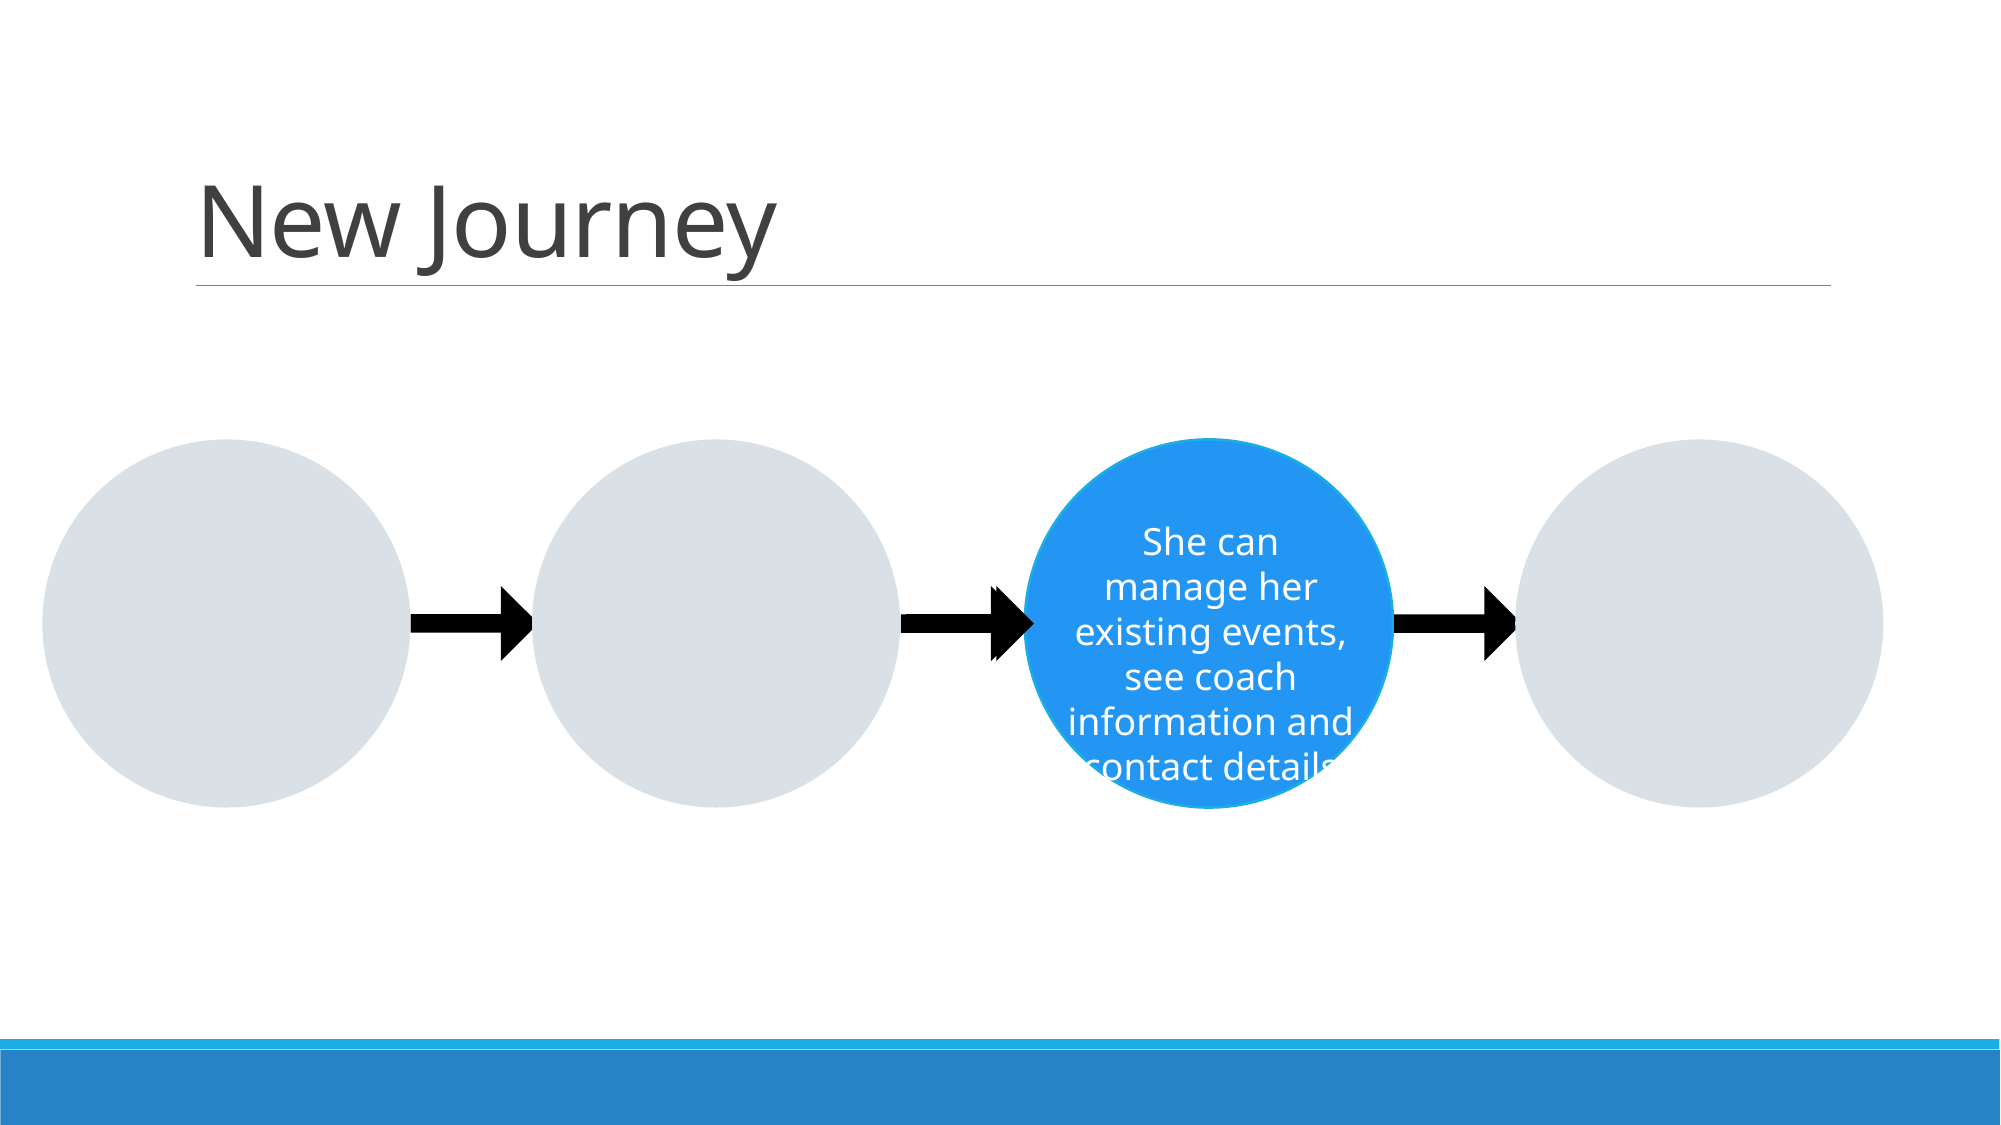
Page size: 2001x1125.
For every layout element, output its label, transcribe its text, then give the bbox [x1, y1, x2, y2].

title New Journey [180, 47, 1830, 285]
text_box [41, 438, 407, 809]
text_box [1513, 438, 1885, 809]
text_box [1402, 584, 1514, 663]
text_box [410, 438, 1394, 808]
